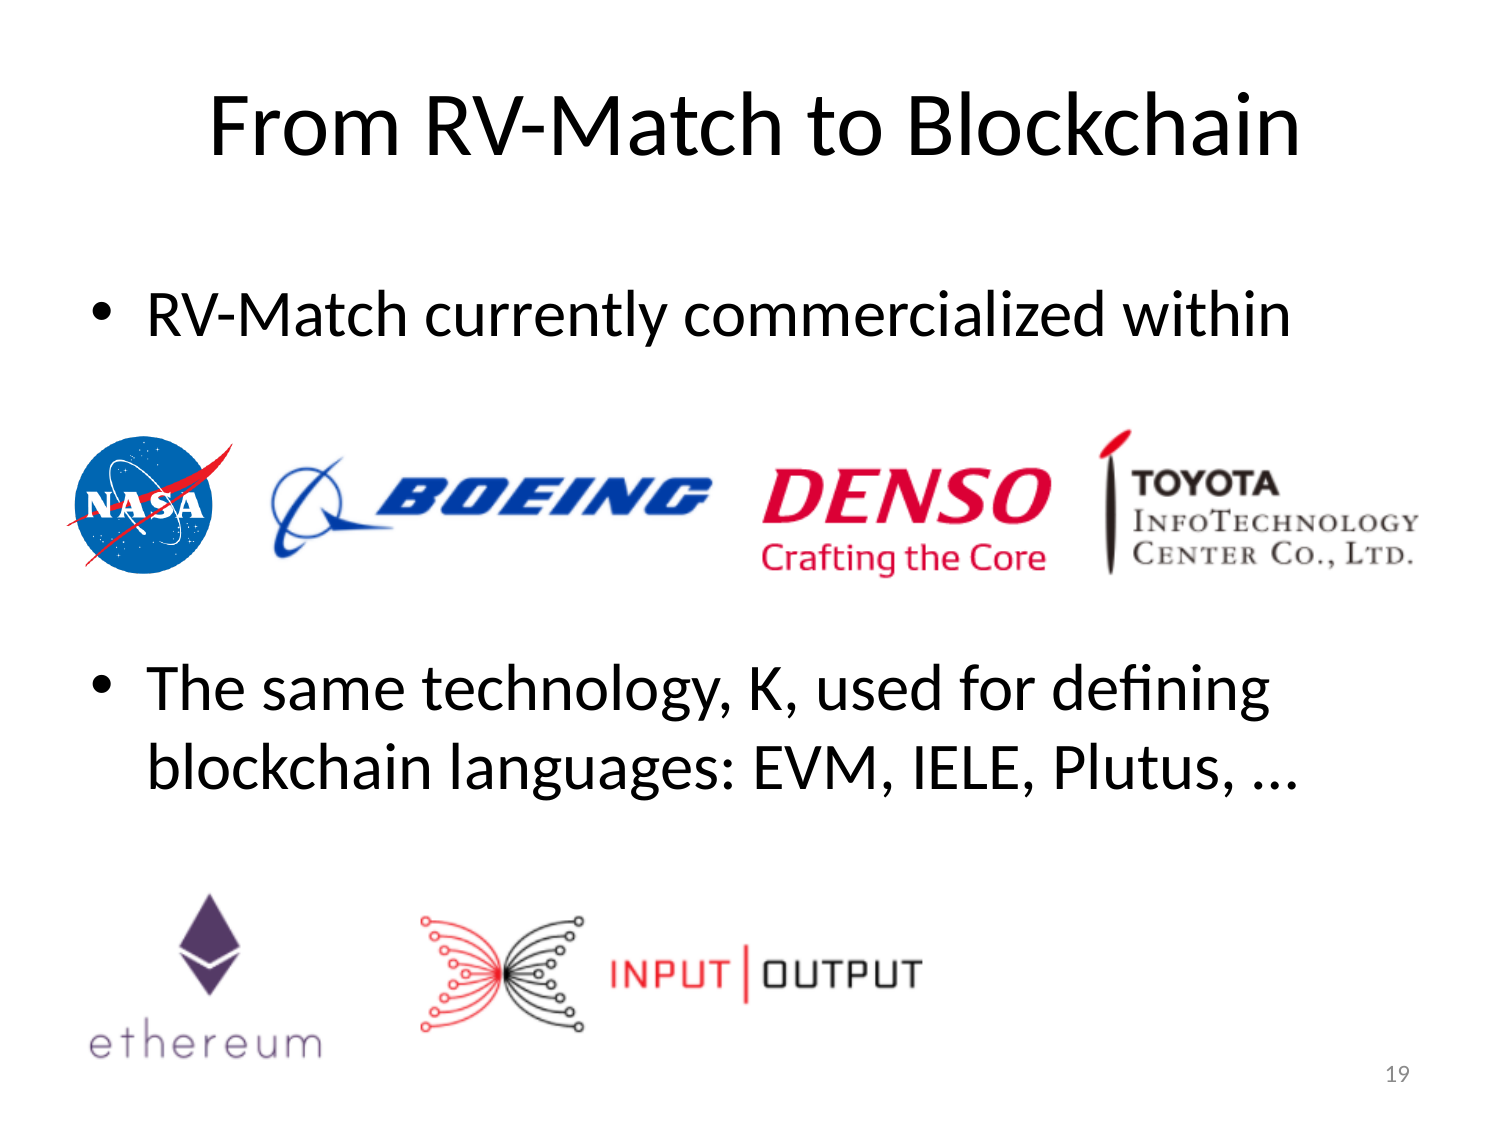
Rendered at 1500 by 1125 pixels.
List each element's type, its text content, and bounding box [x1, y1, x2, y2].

slide_number 19 [1074, 1042, 1425, 1103]
picture [62, 430, 238, 580]
title From RV-Match to Blockchain [50, 25, 1463, 213]
list RV-Match currently commercialized within The same technology, K, used for defining blockchain languages: EVM, IELE, Plutus, … [75, 262, 1425, 434]
picture [399, 894, 943, 1059]
picture [46, 862, 352, 1091]
list RV-Match currently commercialized within The same technology, K, used for defining blockchain languages: EVM, IELE, Plutus, … [75, 588, 1425, 1005]
picture [241, 413, 1455, 613]
